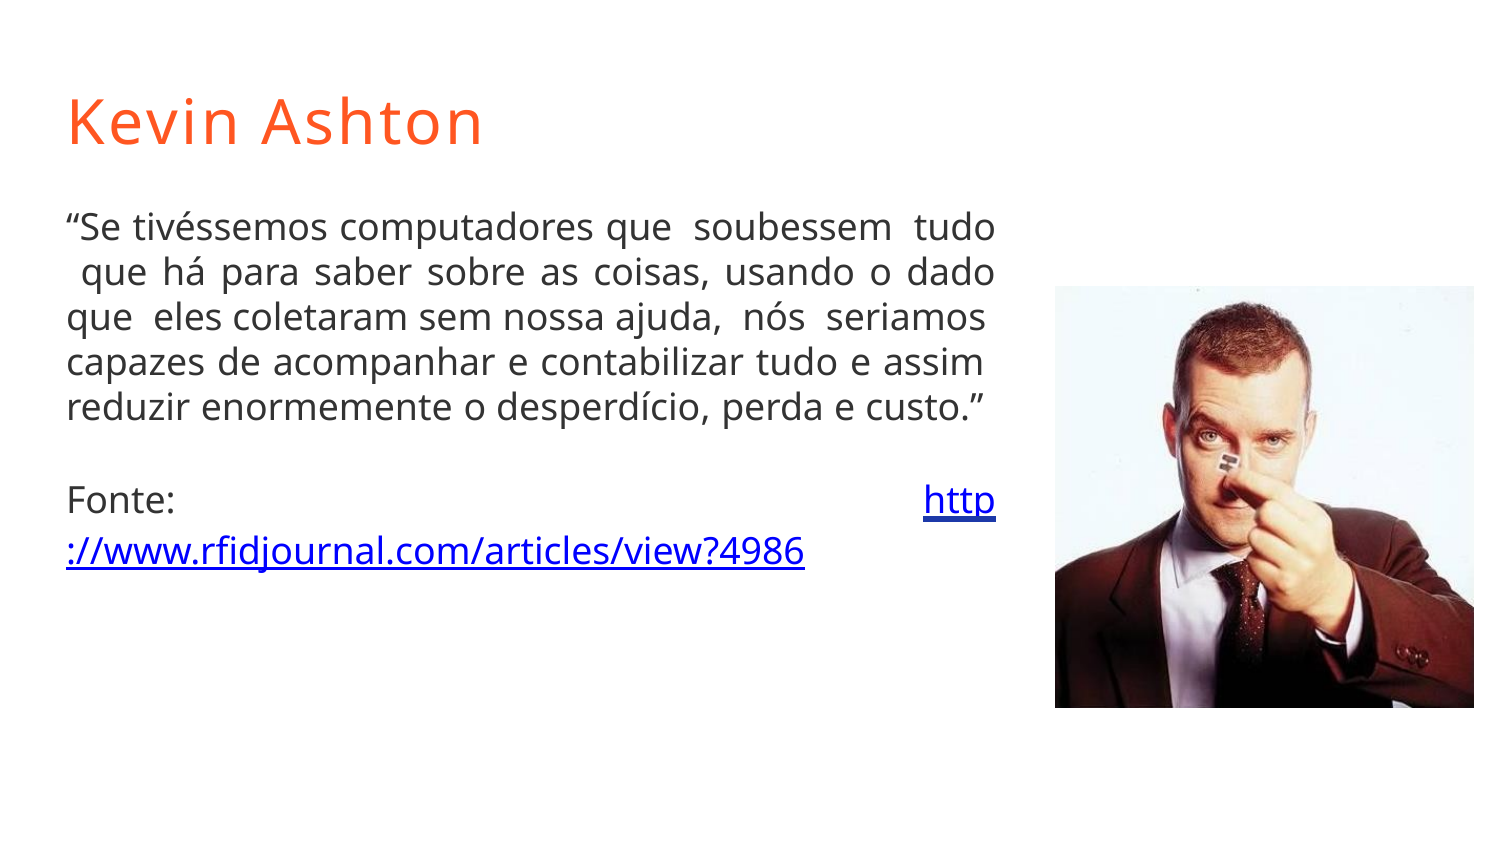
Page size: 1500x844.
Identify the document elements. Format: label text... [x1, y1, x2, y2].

title Kevin Ashton [64, 80, 518, 200]
text_box “Se tivéssemos computadores que soubessem tudo que há para saber sobre as coisas, usando o dado que eles coletaram sem nossa ajuda, nós seriamos capazes de acompanhar e contabilizar tudo e assim reduzir enormemente o desperdício, perda e custo.” Fonte: http://www.rfidjournal.com/articles/view?4986 [64, 200, 997, 578]
picture [1055, 285, 1474, 708]
